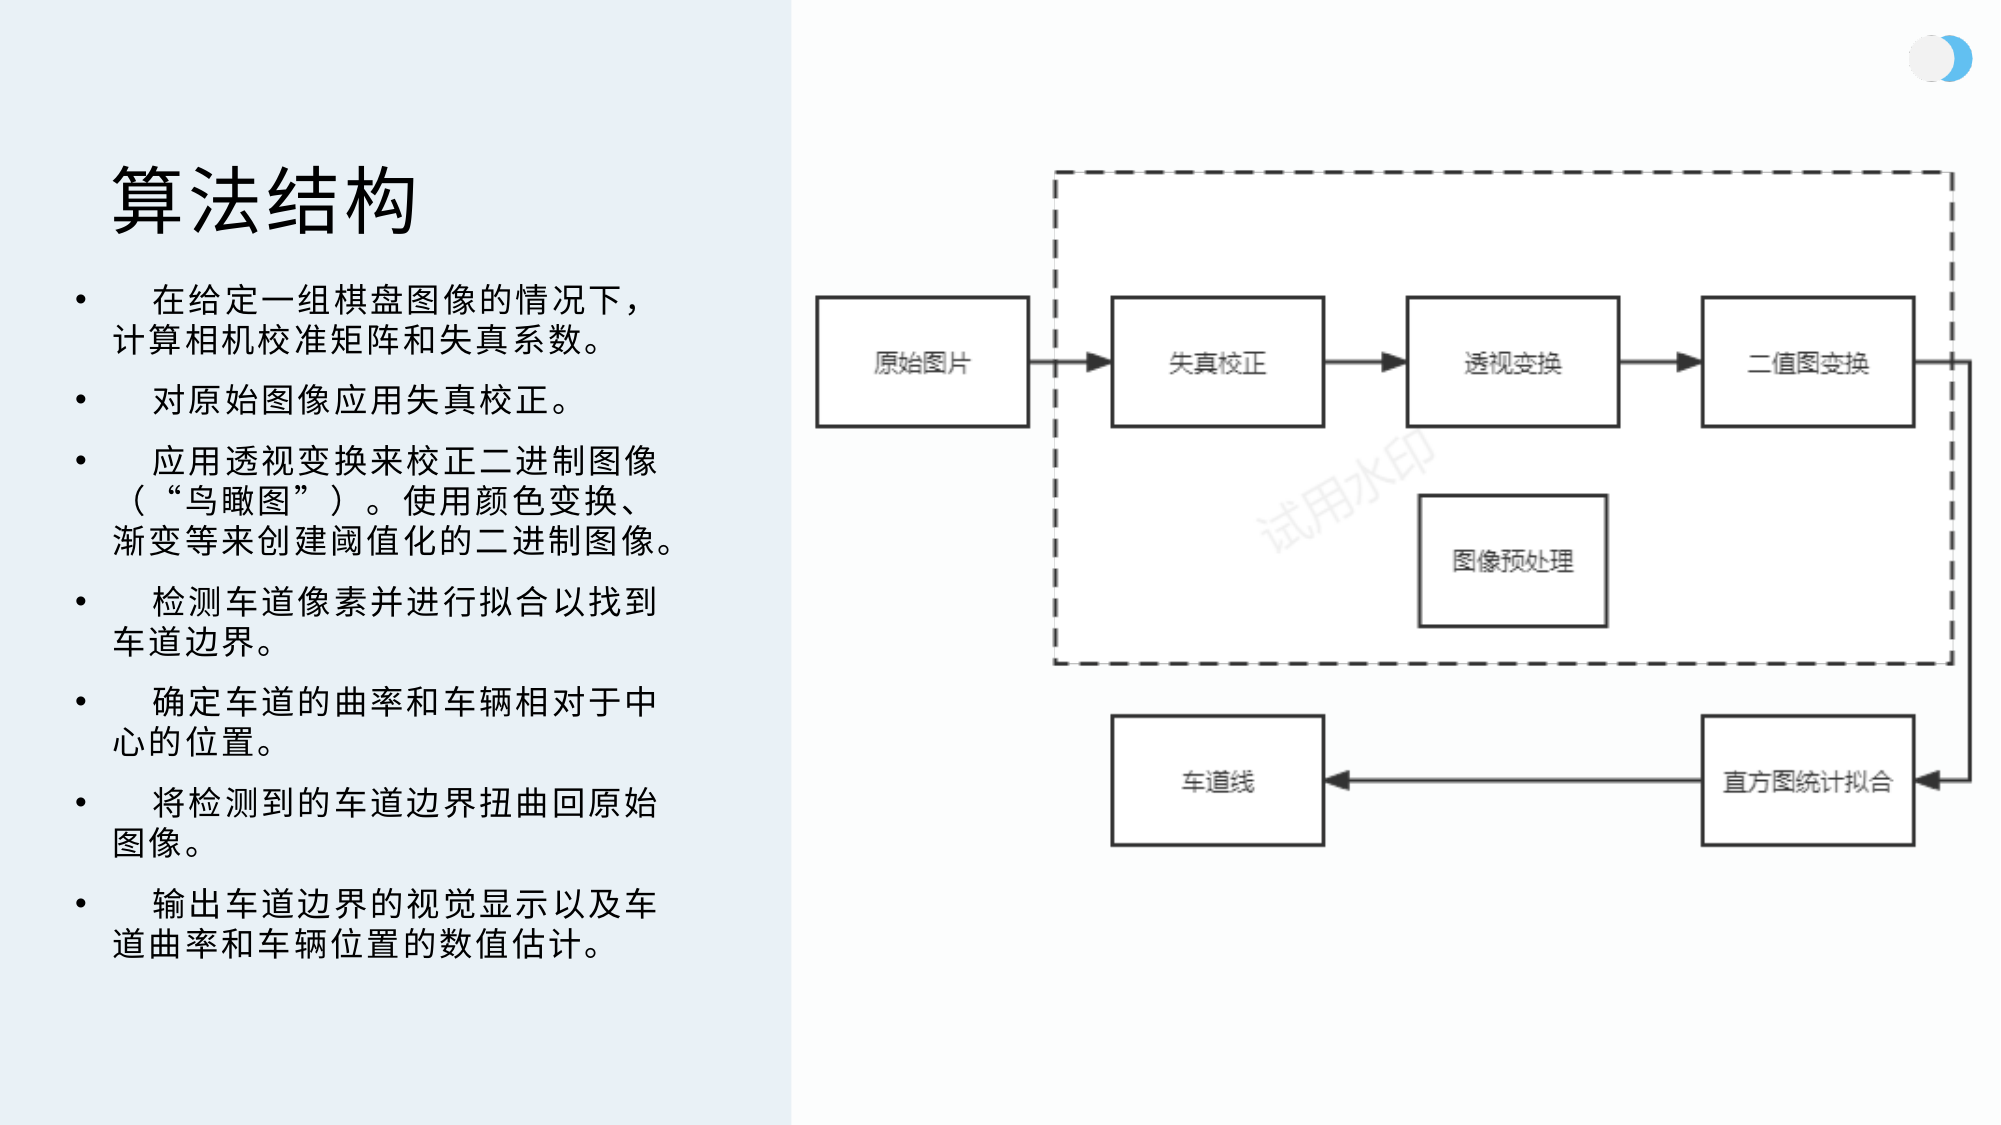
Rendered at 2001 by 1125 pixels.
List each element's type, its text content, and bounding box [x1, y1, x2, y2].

list 在给定一组棋盘图像的情况下，计算相机校准矩阵和失真系数。 对原始图像应用失真校正。 应用透视变换来校正二进制图像（“鸟瞰图”）。使用颜色变换、渐变等来创建阈值化的二进制图像。 检测车道像素并进行拟合以找到车道边界。 确定车道的曲率和车辆相对于中心的位置。 将检测到的车道边界扭曲回原始图像。 输出车道边界的视觉显示以及车道曲率和车辆位置的数值估计。 [60, 271, 710, 943]
picture [771, 126, 2000, 894]
picture [1881, 0, 2000, 118]
title 算法结构 [95, 126, 746, 272]
